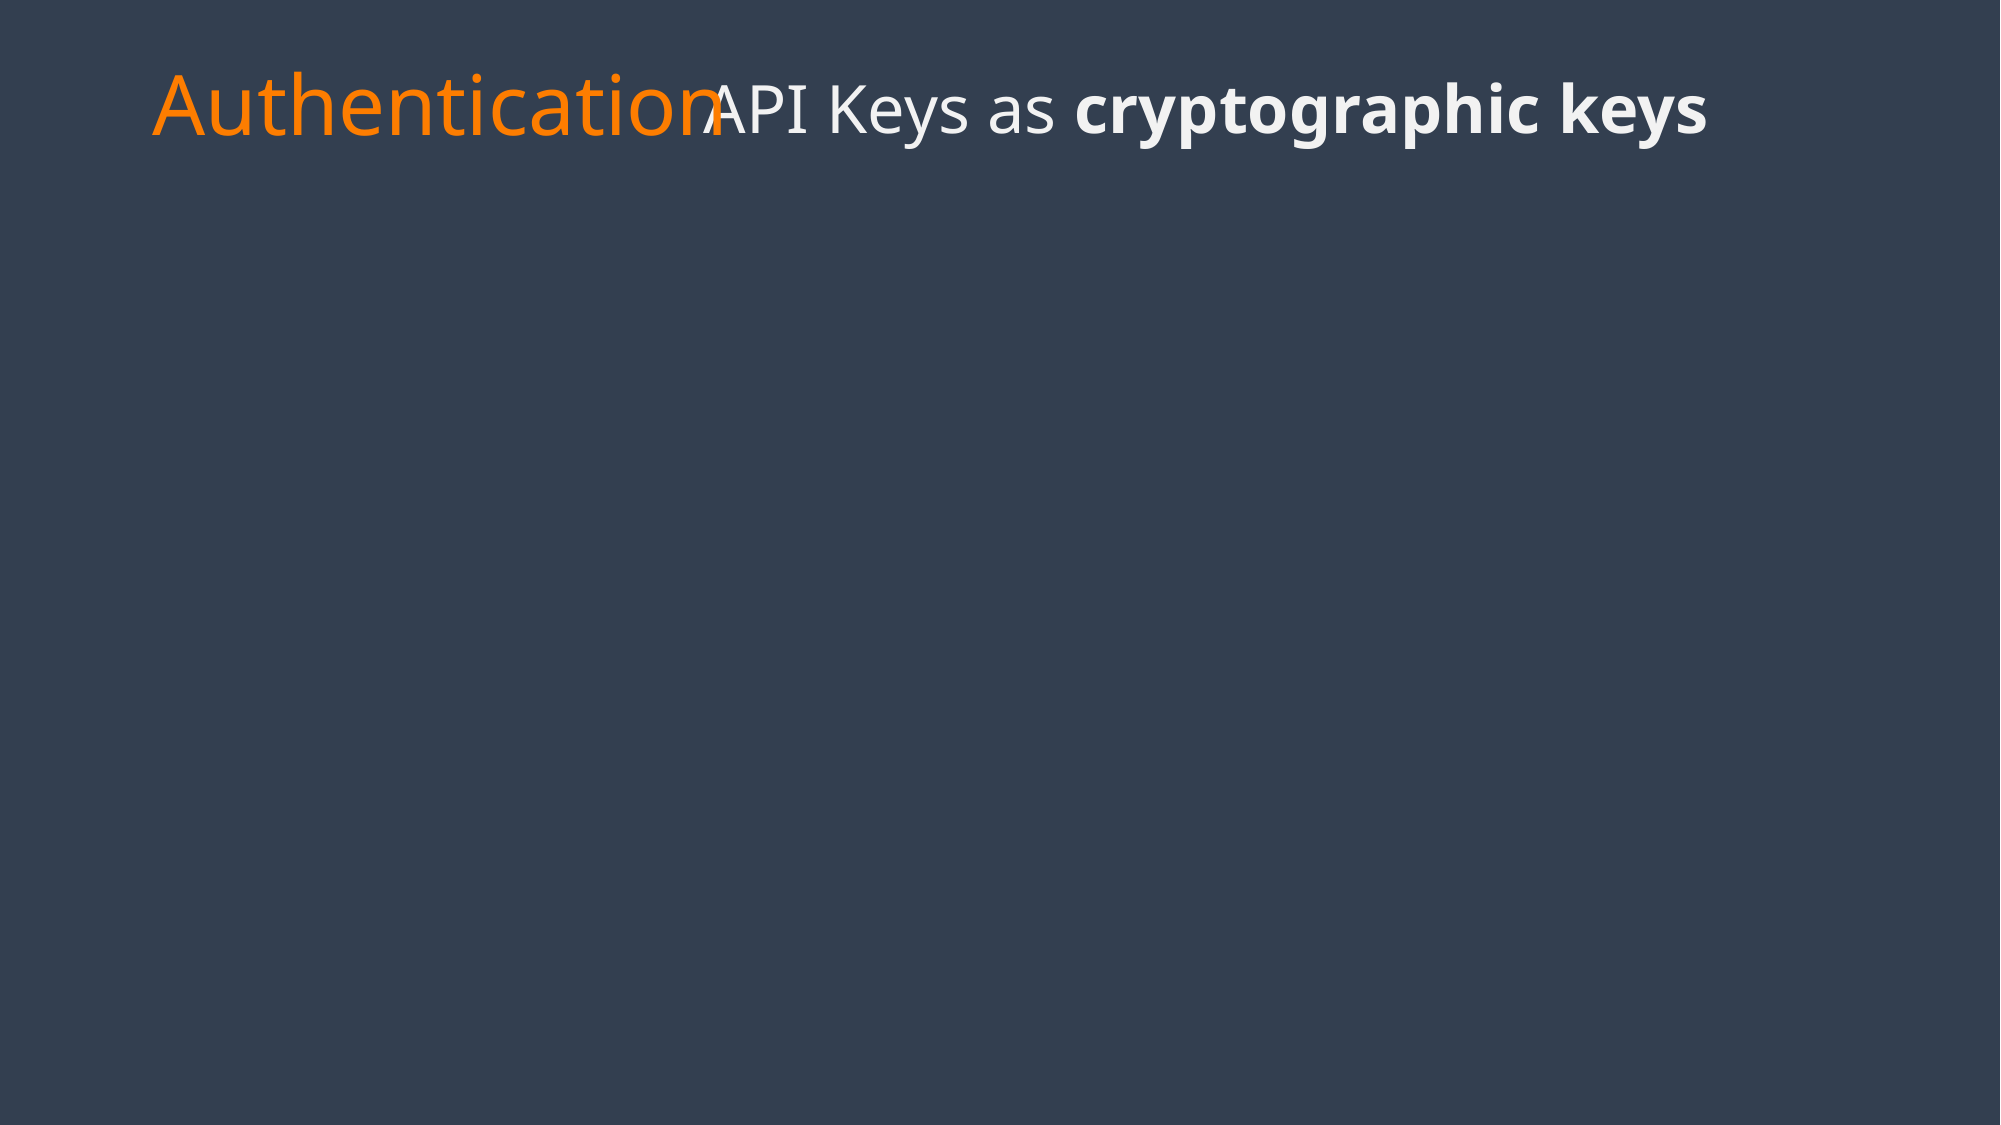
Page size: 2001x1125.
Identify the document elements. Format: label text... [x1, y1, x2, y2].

list Authentication [137, 55, 1863, 770]
